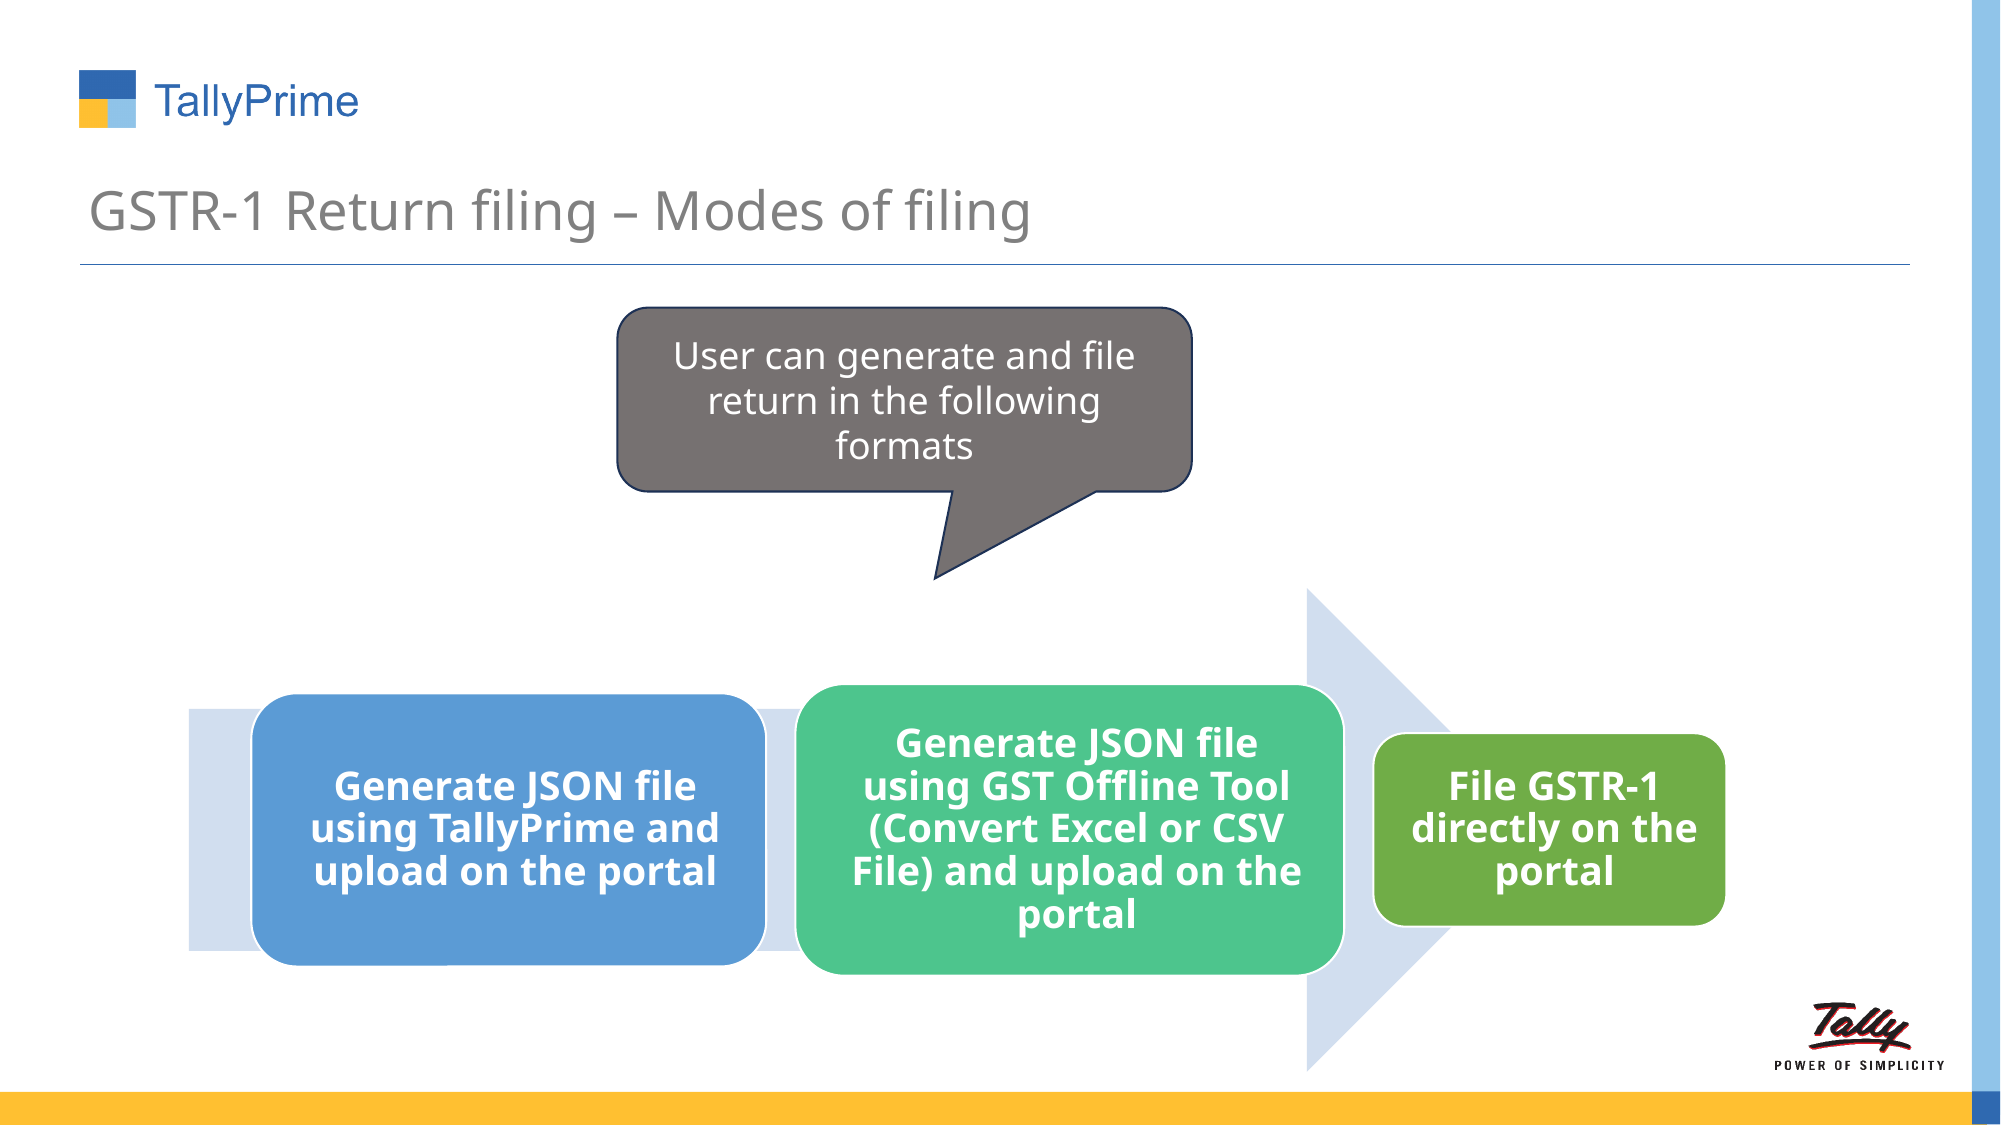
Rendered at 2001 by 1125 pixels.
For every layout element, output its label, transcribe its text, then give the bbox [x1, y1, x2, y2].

picture [1758, 989, 1961, 1083]
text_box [188, 587, 1789, 1072]
title GSTR-1 Return filing – Modes of filing [74, 176, 1904, 251]
text_box User can generate and file return in the following formats [616, 306, 1193, 581]
picture [79, 70, 358, 128]
